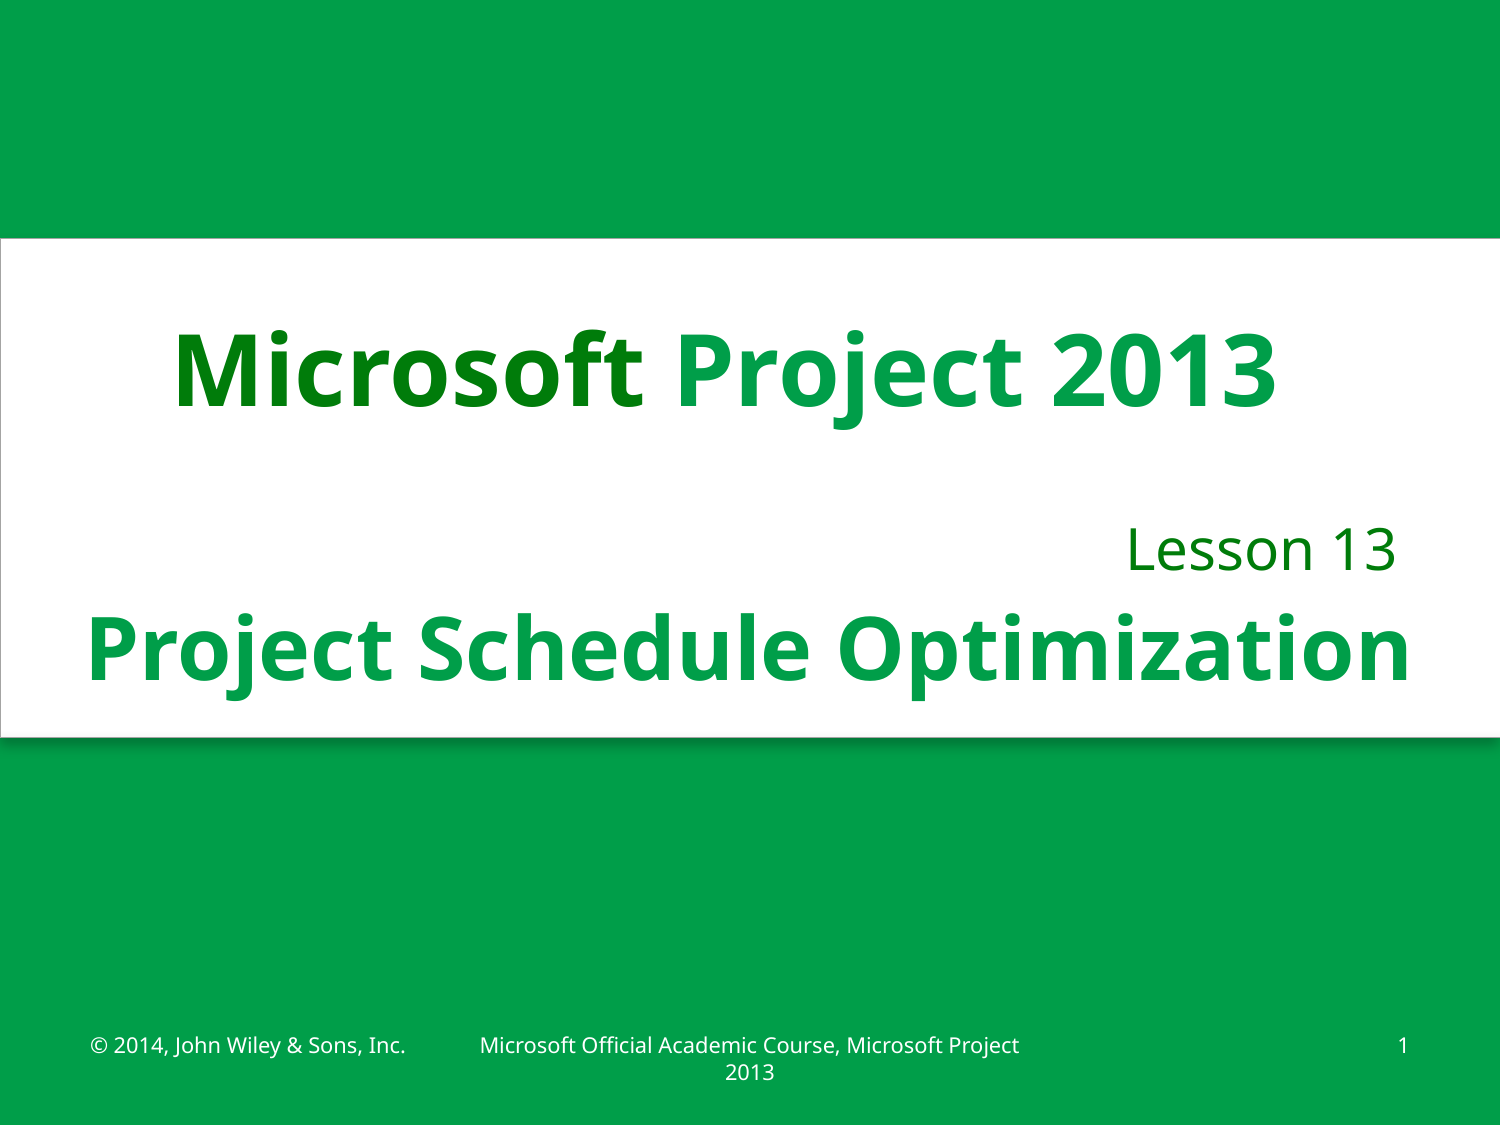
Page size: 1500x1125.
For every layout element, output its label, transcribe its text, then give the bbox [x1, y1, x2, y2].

text_box [0, 235, 1500, 741]
text_box Microsoft Project 2013 [24, 299, 1425, 448]
slide_number 1 [1074, 1024, 1426, 1103]
slide_number © 2014, John Wiley & Sons, Inc. [74, 1024, 426, 1103]
text_box [65, 247, 1435, 728]
footer Microsoft Official Academic Course, Microsoft Project 2013 [449, 1024, 1051, 1103]
title Project Schedule Optimization [20, 558, 1422, 707]
list Lesson 13 [50, 512, 1413, 588]
